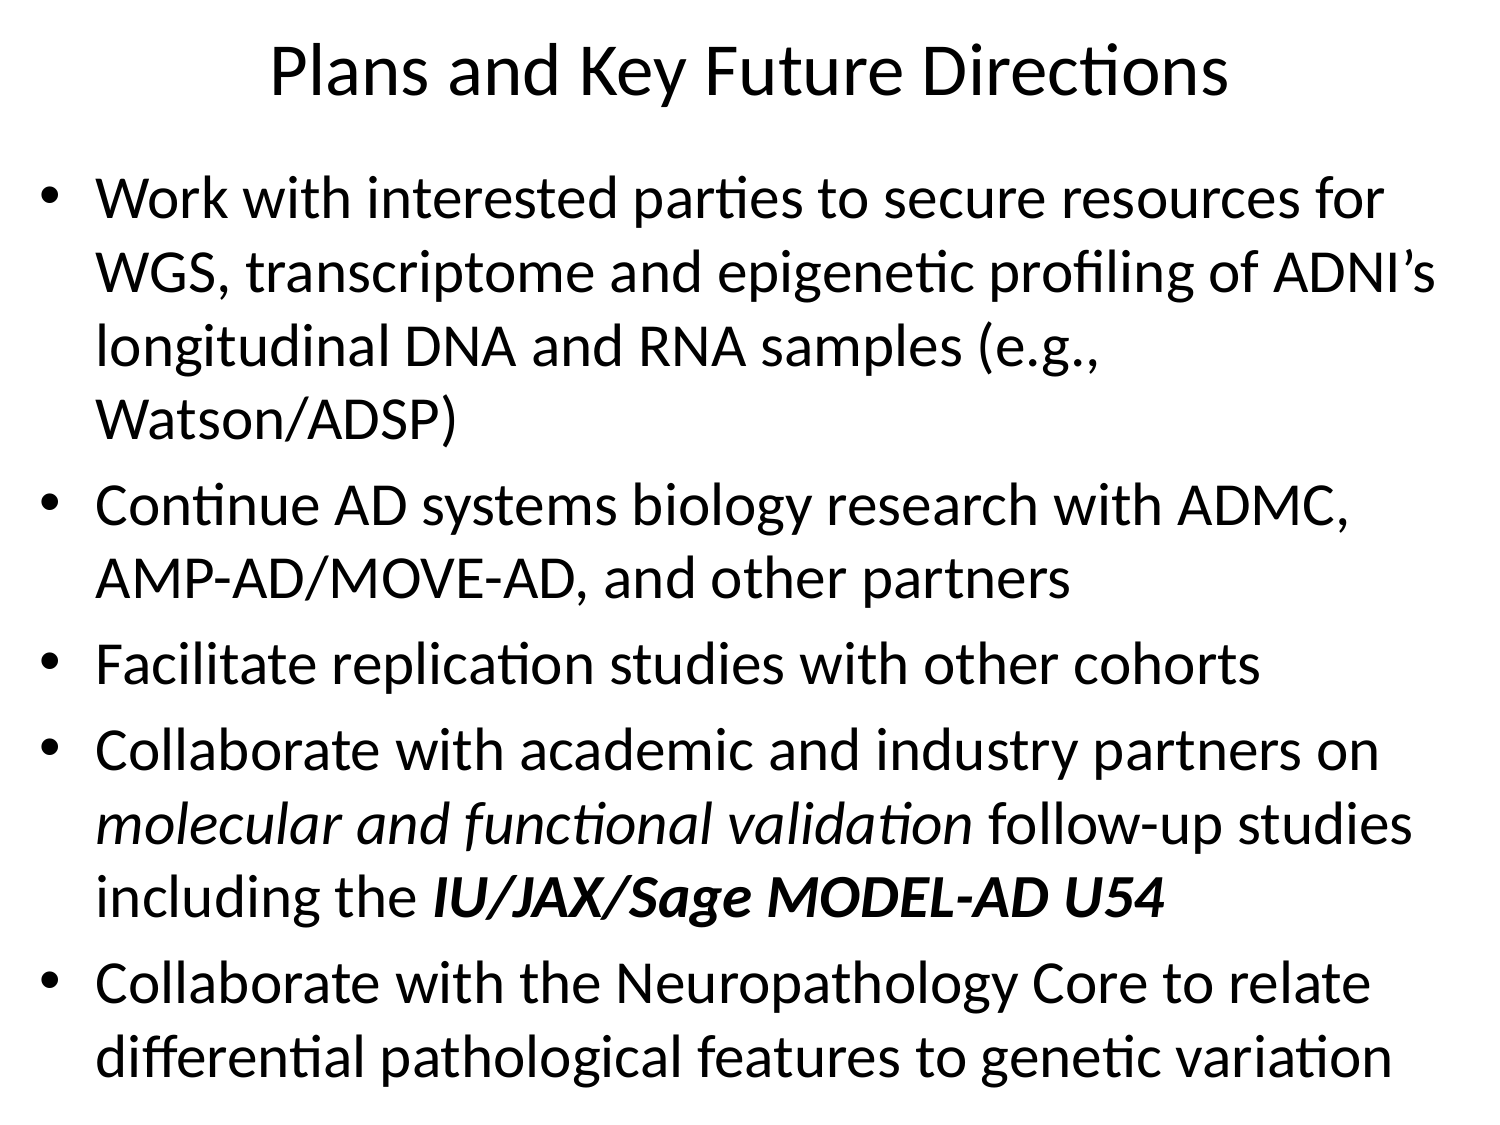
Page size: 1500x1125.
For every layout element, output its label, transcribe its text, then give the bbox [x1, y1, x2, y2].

title Plans and Key Future Directions [75, 12, 1425, 118]
list Work with interested parties to secure resources for WGS, transcriptome and epigenetic profiling of ADNI’s longitudinal DNA and RNA samples (e.g., Watson/ADSP) Continue AD systems biology research with ADMC, AMP-AD/MOVE-AD, and other partners Facilitate replication studies with other cohorts Collaborate with academic and industry partners on molecular and functional validation follow-up studies including the IU/JAX/Sage MODEL-AD U54 Collaborate with the Neuropathology Core to relate differential pathological features to genetic variation [24, 149, 1475, 1100]
